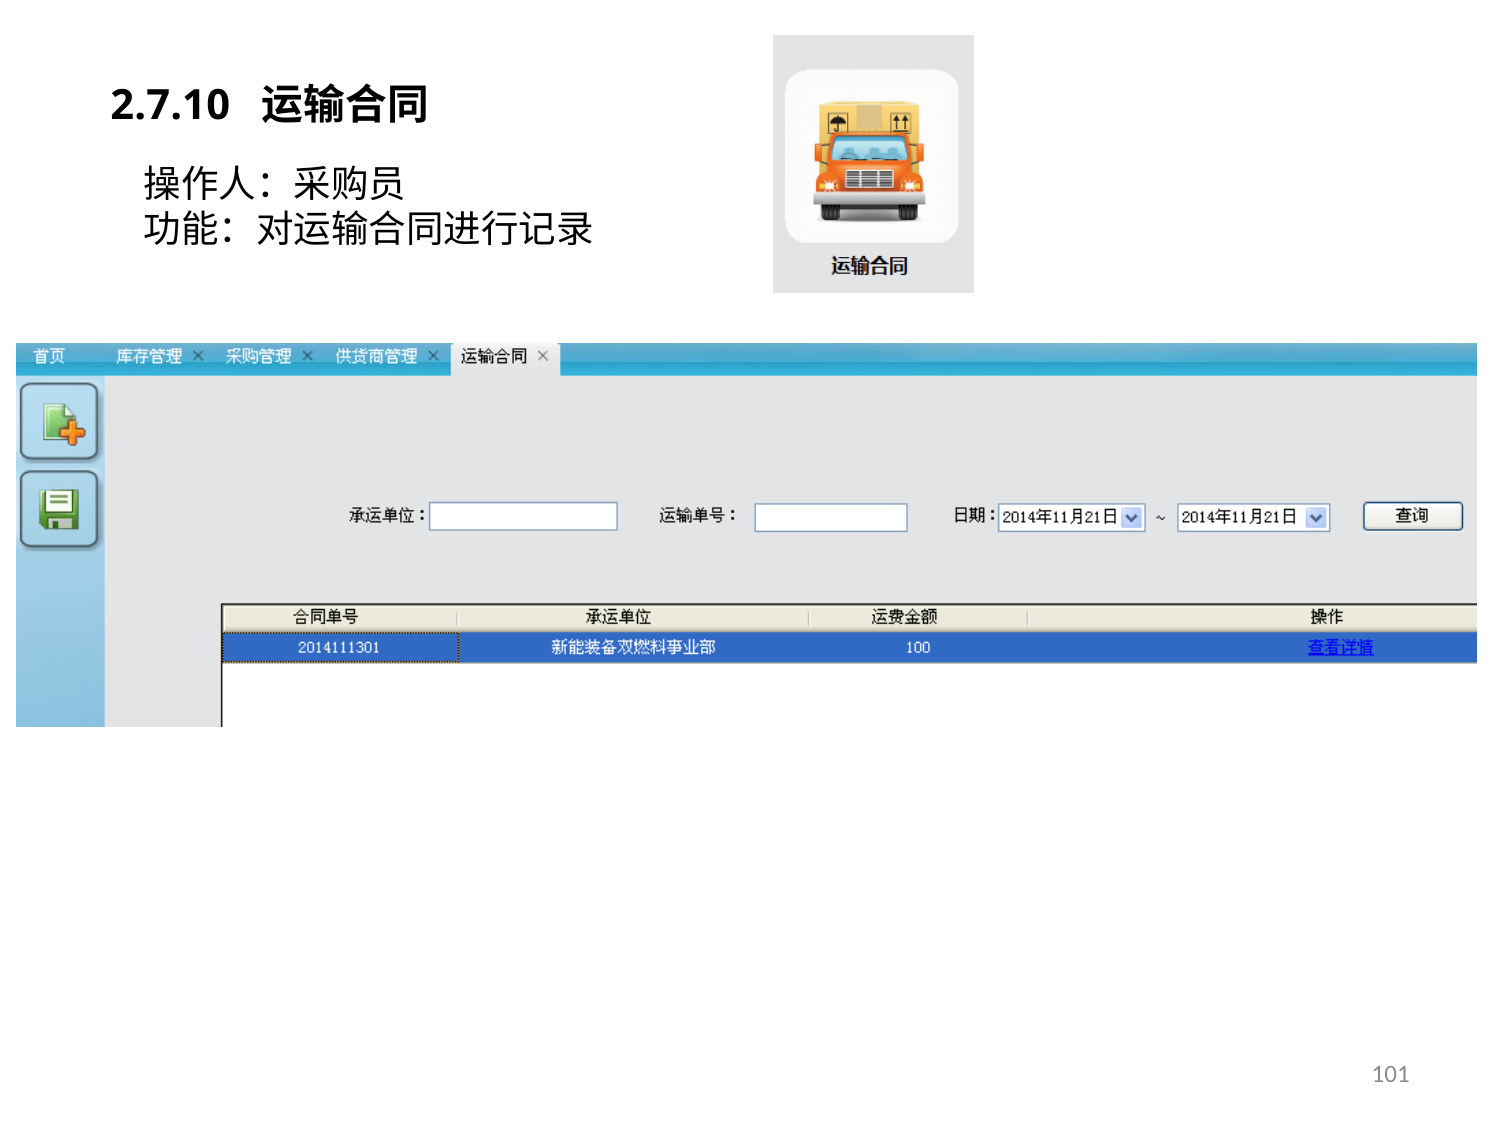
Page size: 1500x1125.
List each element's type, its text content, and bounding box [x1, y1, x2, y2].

slide_number 101 [1074, 1042, 1425, 1103]
text_box 操作人：采购员 功能：对运输合同进行记录 [979, 152, 985, 258]
picture [773, 34, 975, 294]
text_box 操作人：采购员 功能：对运输合同进行记录 [128, 152, 768, 258]
text_box 2.7.10 运输合同 [95, 70, 444, 136]
picture [16, 343, 1477, 727]
